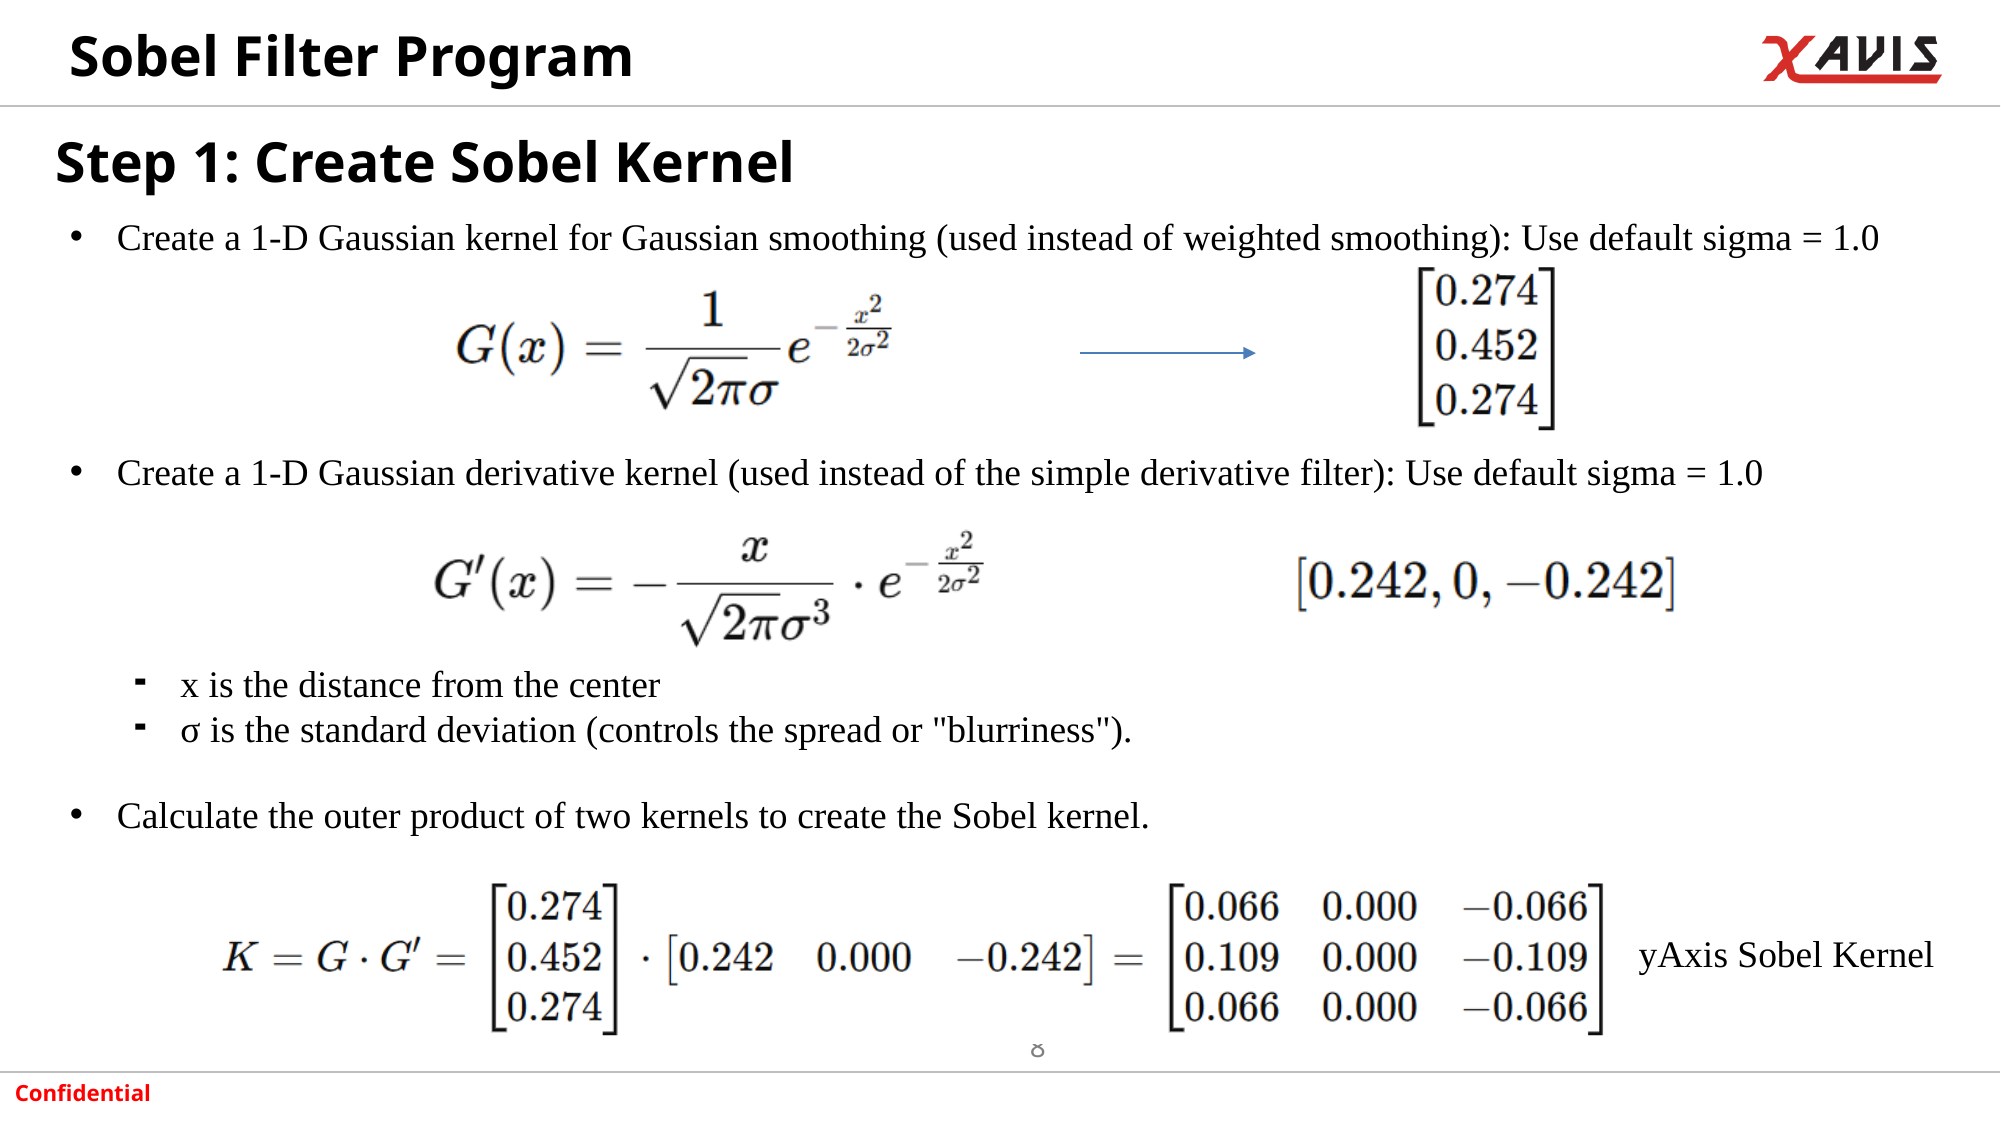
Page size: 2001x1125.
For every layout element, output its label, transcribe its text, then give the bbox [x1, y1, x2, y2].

picture [206, 859, 1613, 1045]
picture [1415, 262, 1559, 434]
text_box Create a 1-D Gaussian kernel for Gaussian smoothing (used instead of weighted smoothing): Use default sigma = 1.0 [54, 205, 1963, 266]
text_box Create a 1-D Gaussian derivative kernel (used instead of the simple derivative filter): Use default sigma = 1.0 [54, 440, 1901, 501]
picture [441, 280, 906, 426]
text_box Calculate the outer product of two kernels to create the Sobel kernel. [54, 783, 1901, 844]
picture [1756, 26, 1946, 89]
picture [419, 519, 1009, 658]
text_box Step 1: Create Sobel Kernel [40, 129, 1256, 191]
title Sobel Filter Program [55, 23, 1270, 85]
text_box yAxis Sobel Kernel [1617, 921, 1989, 983]
picture [1294, 552, 1680, 620]
text_box x is the distance from the center σ is the standard deviation (controls the spread or "blurriness"). [118, 675, 1613, 736]
